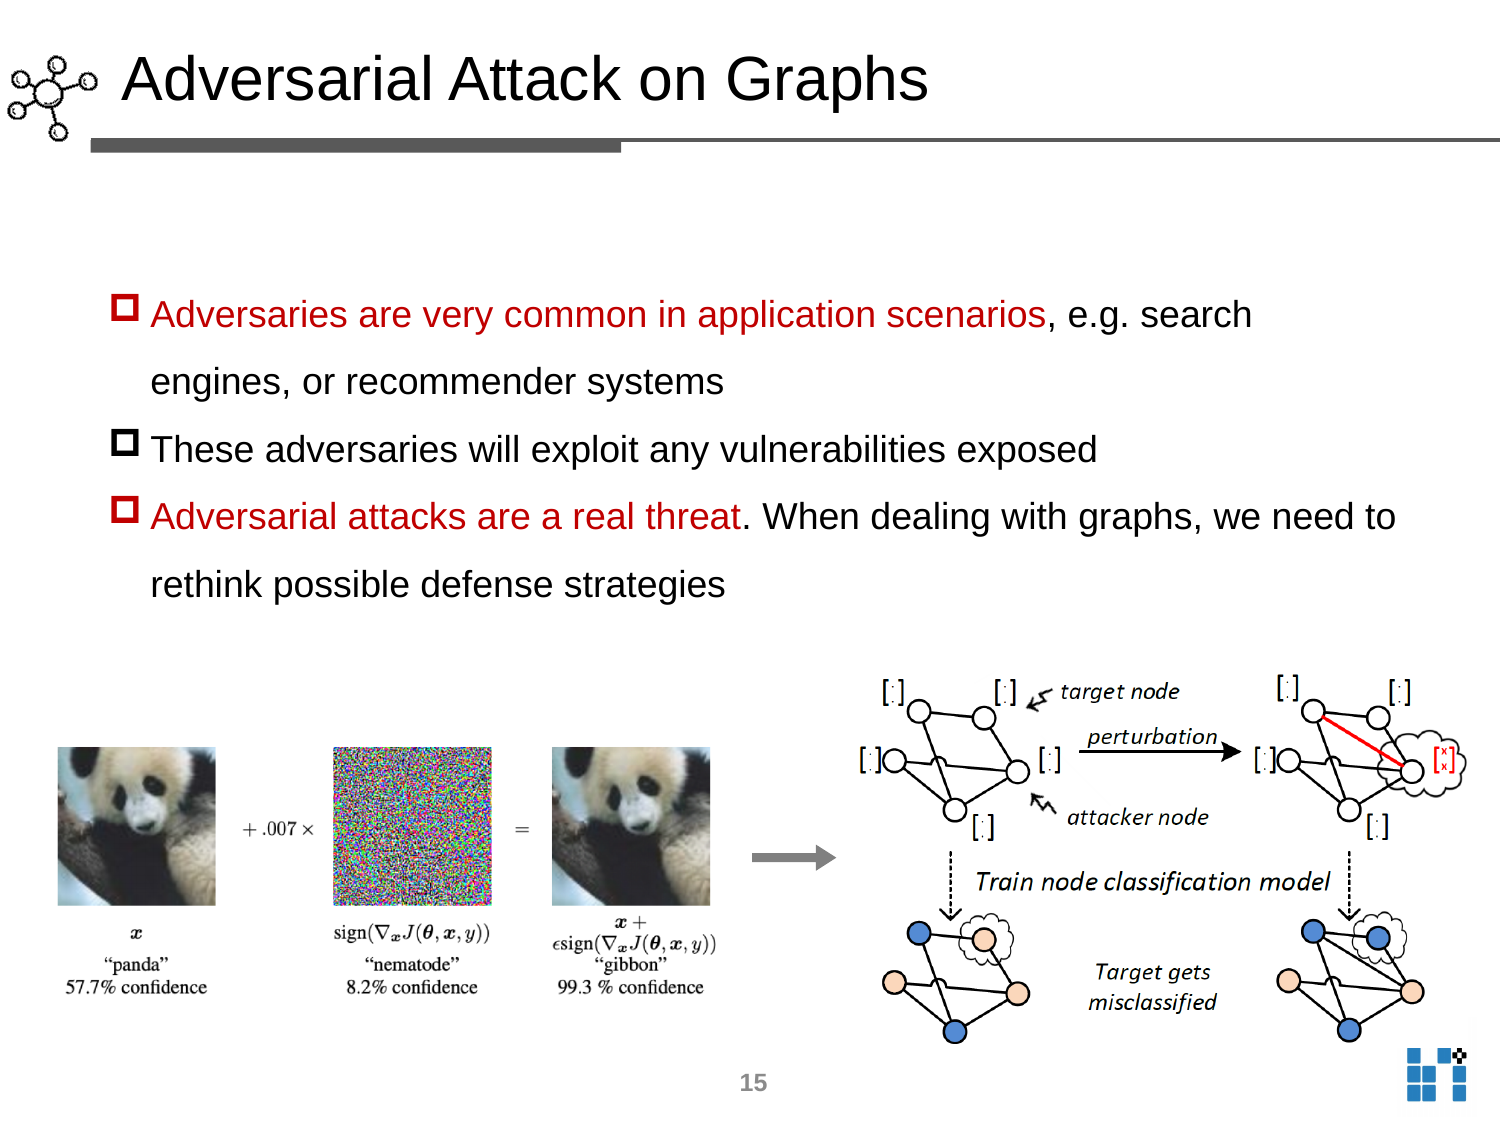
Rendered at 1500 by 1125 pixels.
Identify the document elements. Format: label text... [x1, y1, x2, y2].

slide_number 15 [662, 1059, 845, 1105]
text_box Adversaries are very common in application scenarios, e.g. search engines, or recommender systems These adversaries will exploit any vulnerabilities exposed Adversarial attacks are a real threat. When dealing with graphs, we need to rethink possible defense strategies [106, 267, 1401, 605]
picture [856, 668, 1477, 1117]
title Adversarial Attack on Graphs [106, 20, 1401, 140]
text_box [752, 845, 836, 870]
picture [32, 726, 744, 1015]
